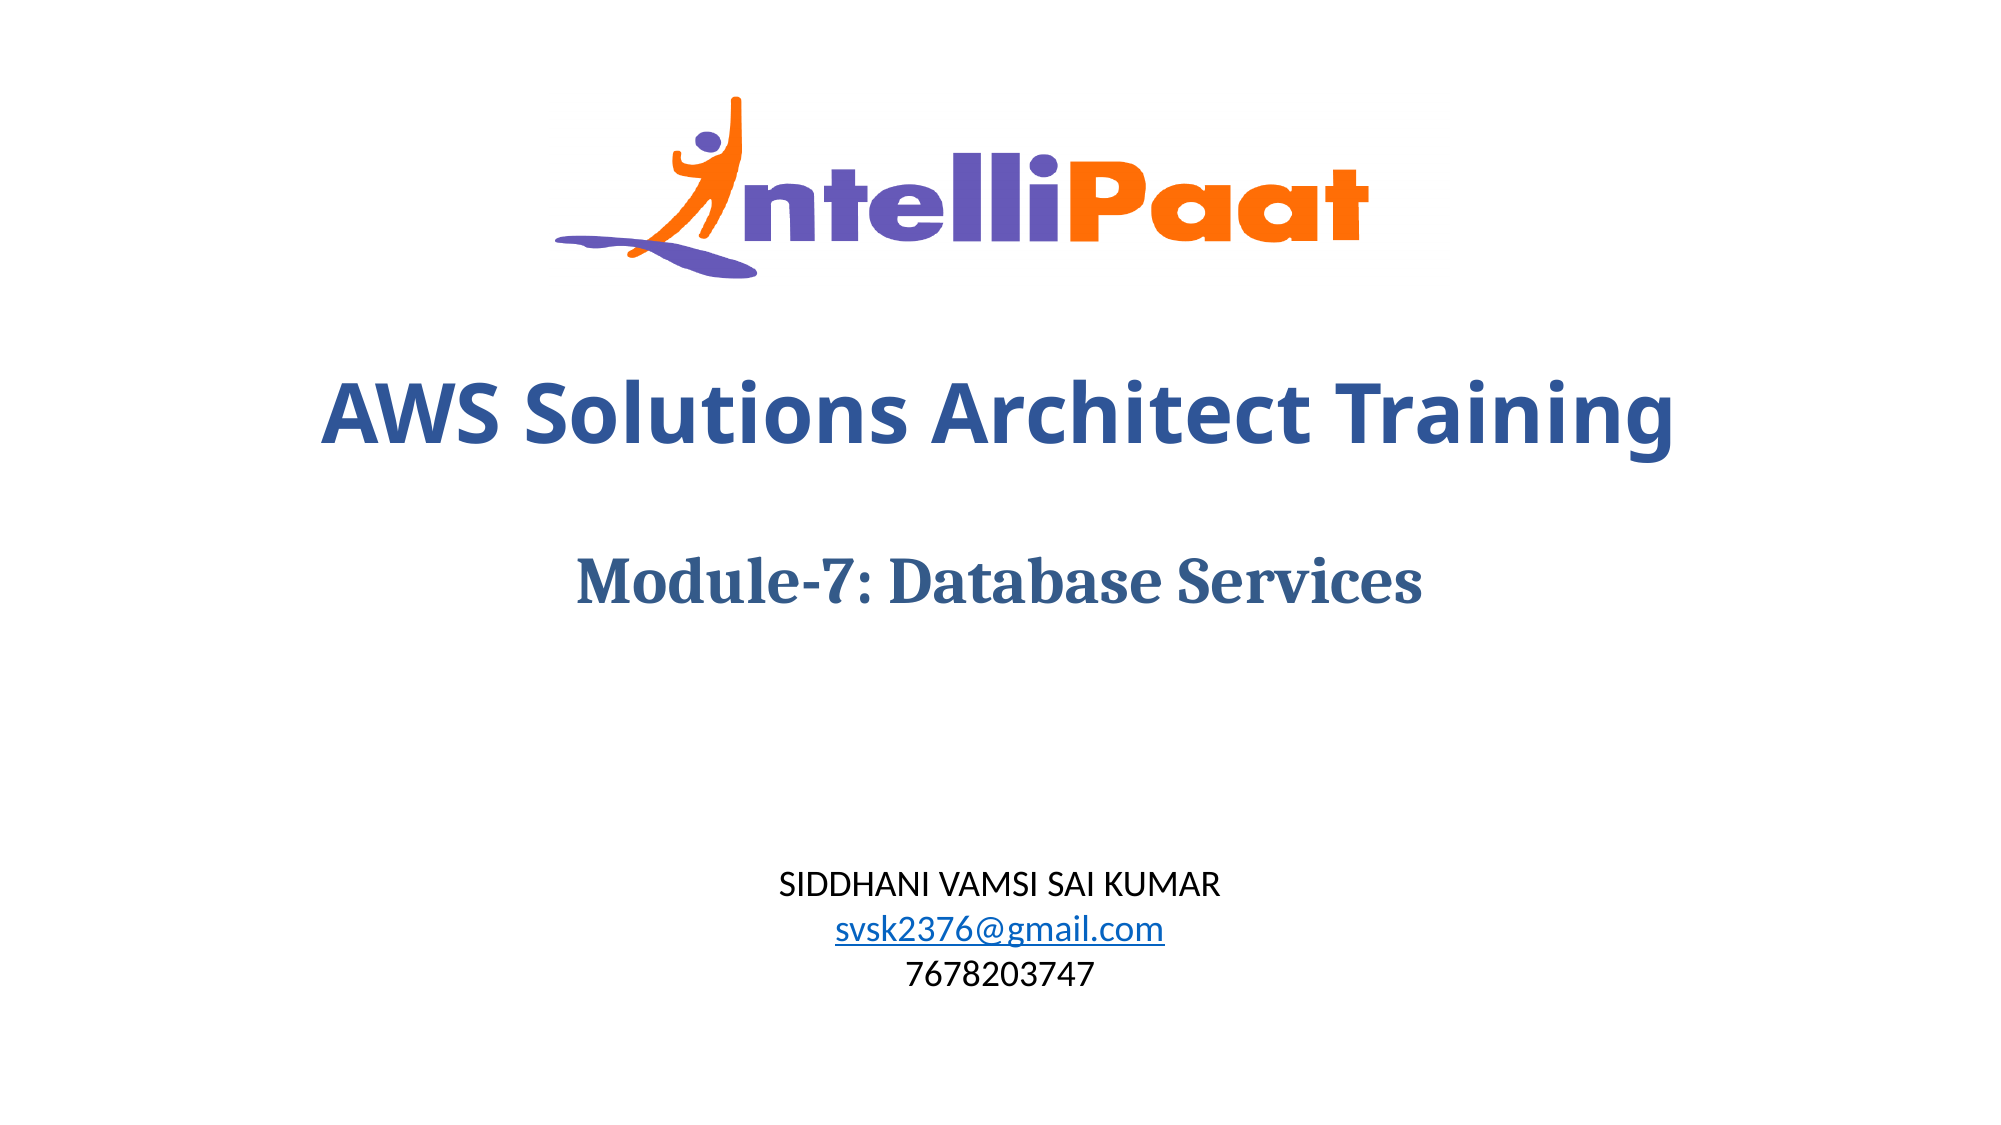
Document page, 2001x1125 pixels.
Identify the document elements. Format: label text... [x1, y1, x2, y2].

text_box Module-7: Database Services [219, 529, 1781, 625]
text_box SIDDHANI VAMSI SAI KUMAR svsk2376@gmail.com 7678203747 [510, 851, 1490, 1002]
text_box AWS Solutions Architect Training [306, 353, 1694, 468]
picture [549, 86, 1450, 288]
